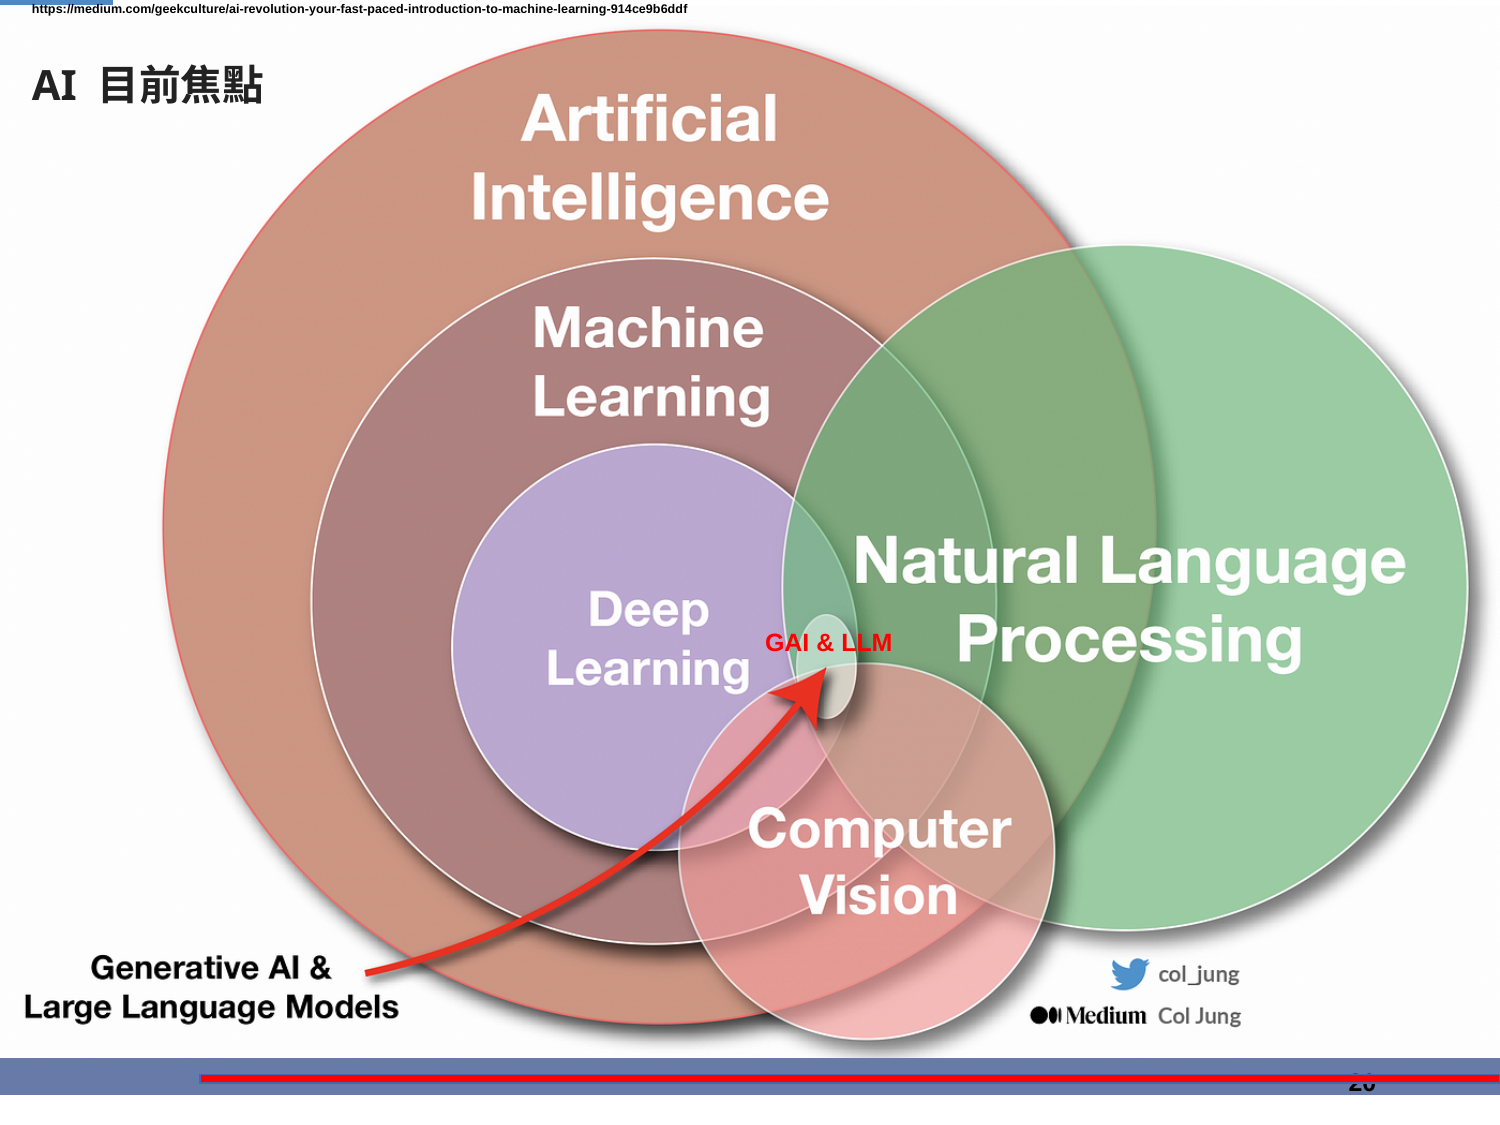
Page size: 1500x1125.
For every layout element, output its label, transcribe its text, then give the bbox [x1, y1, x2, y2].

text_box https://medium.com/geekculture/ai-revolution-your-fast-paced-introduction-to-machine-learning-914ce9b6ddf [17, 0, 768, 5]
picture [0, 5, 1500, 1058]
